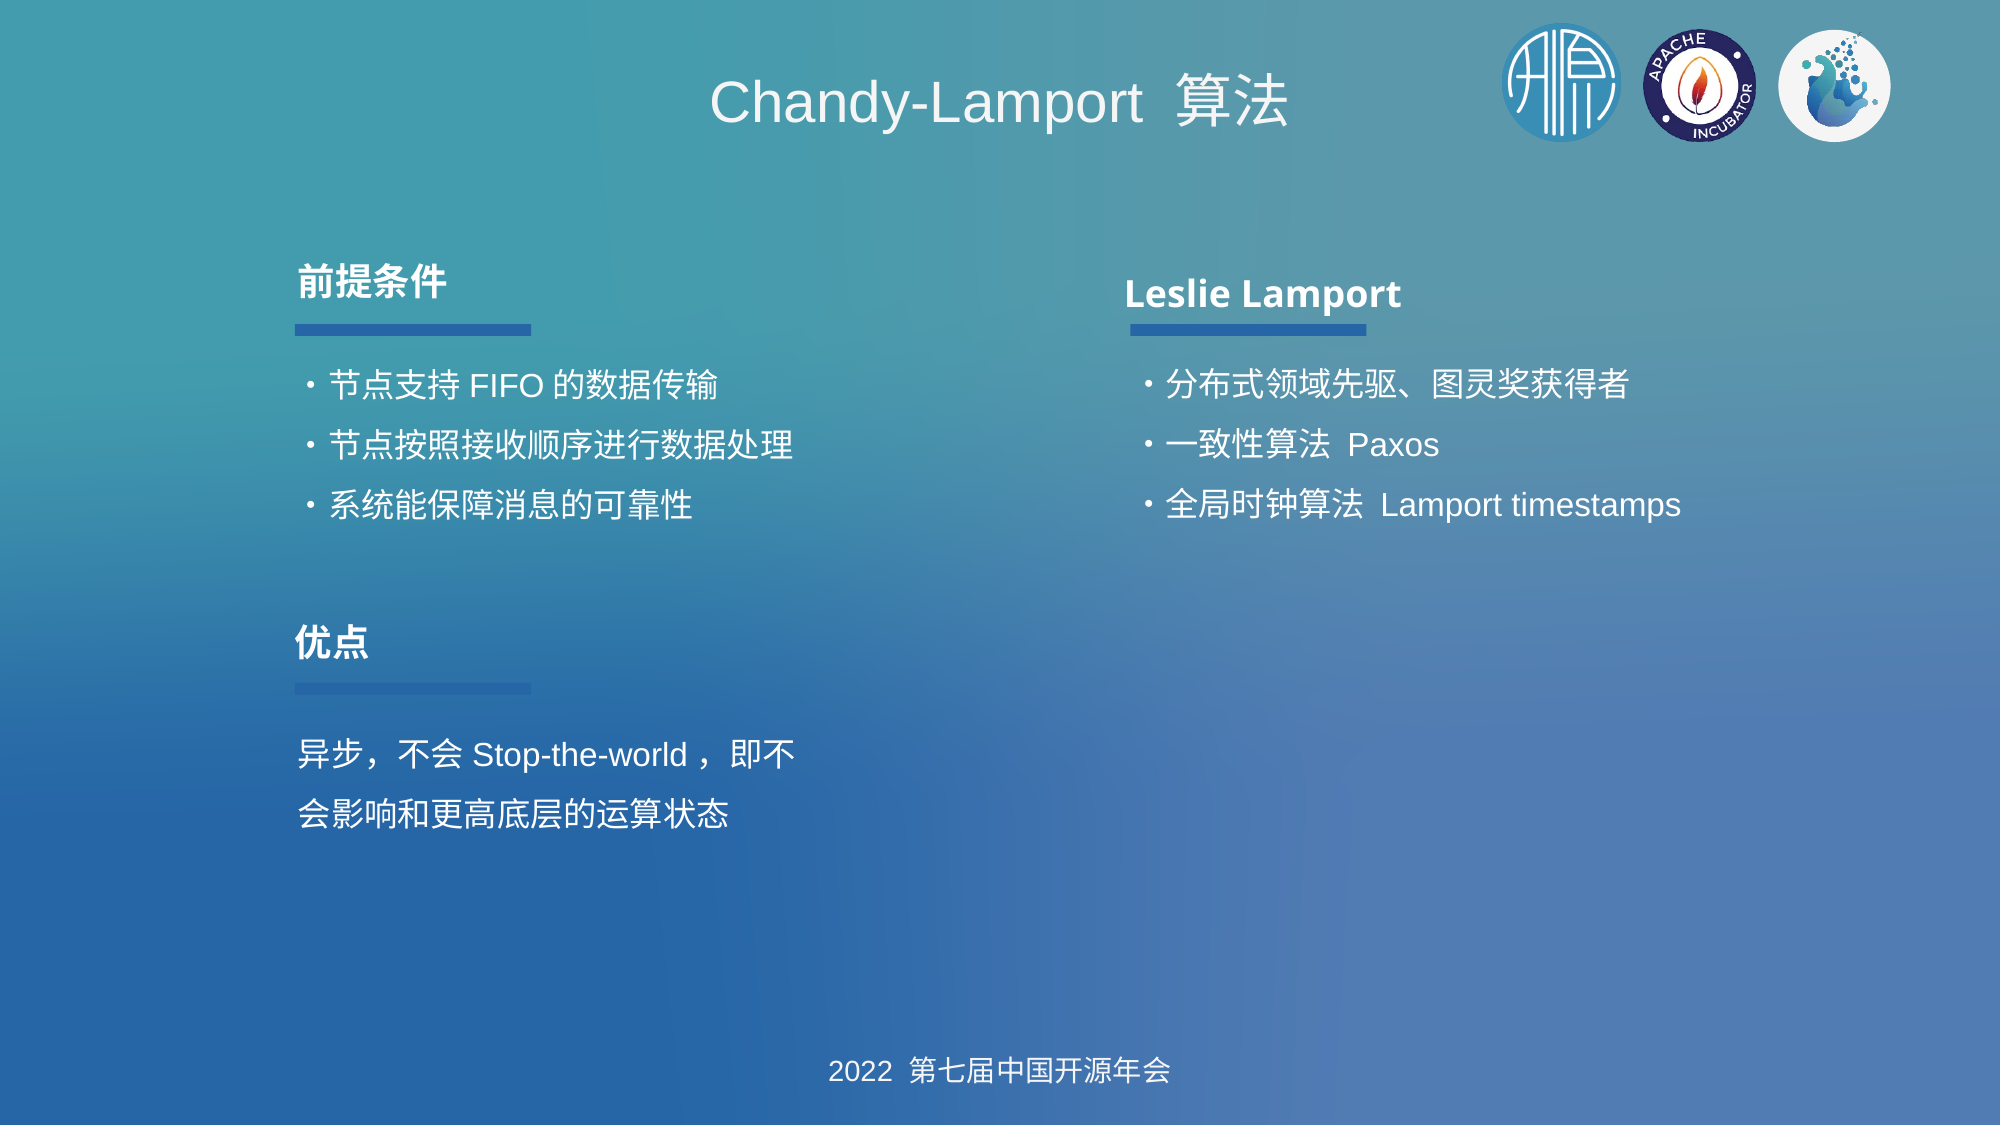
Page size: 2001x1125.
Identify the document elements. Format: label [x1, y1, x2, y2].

picture [1502, 23, 1621, 143]
text_box [0, 0, 2000, 1125]
